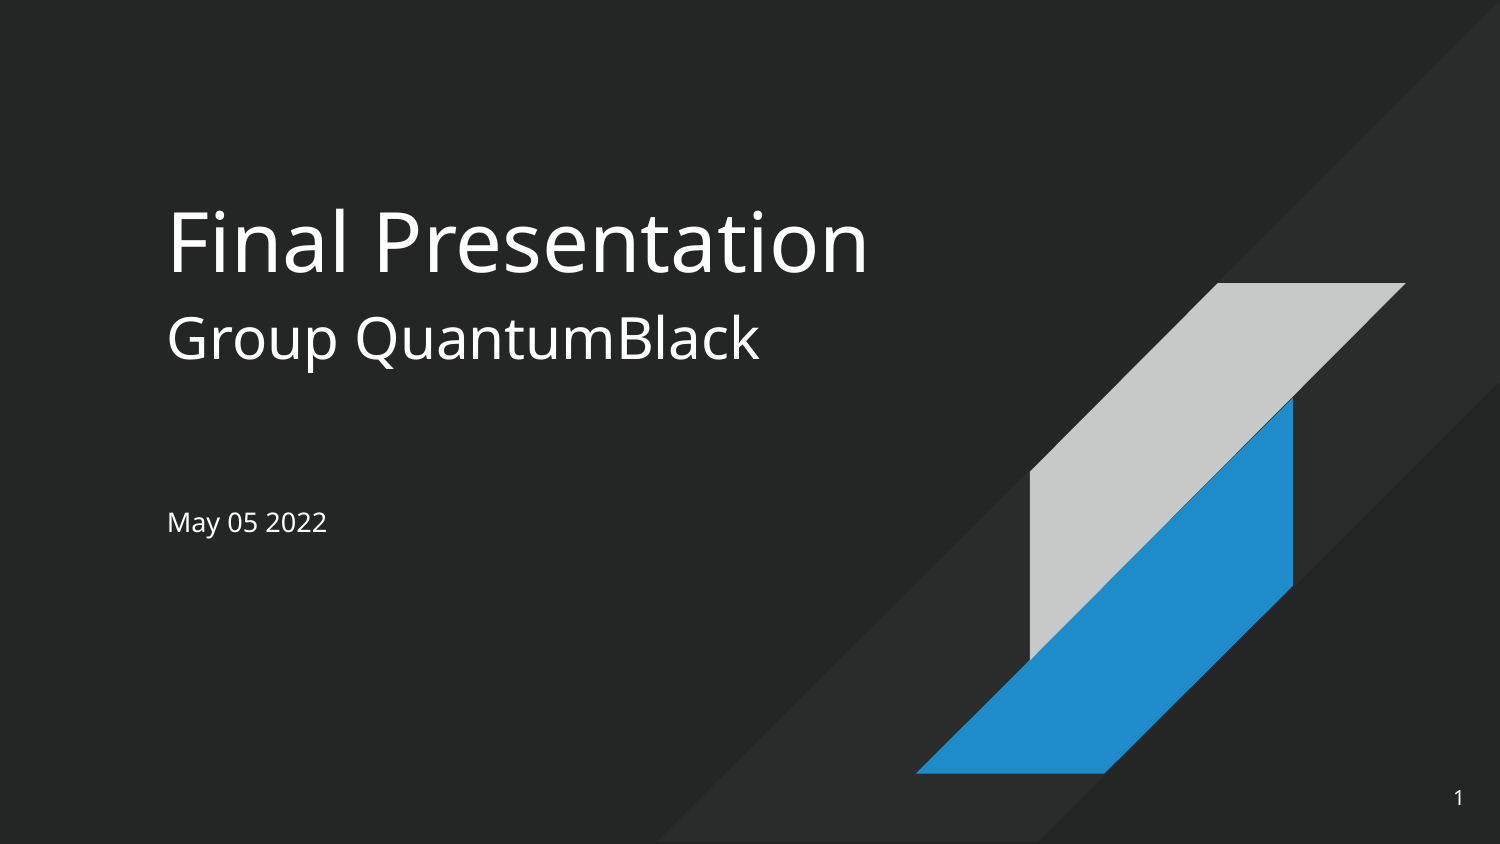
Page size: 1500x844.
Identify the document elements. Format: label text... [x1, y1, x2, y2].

title Final Presentation Group QuantumBlack [151, 169, 976, 428]
slide_number 1 [1389, 764, 1480, 830]
subtitle May 05 2022 [151, 488, 722, 572]
